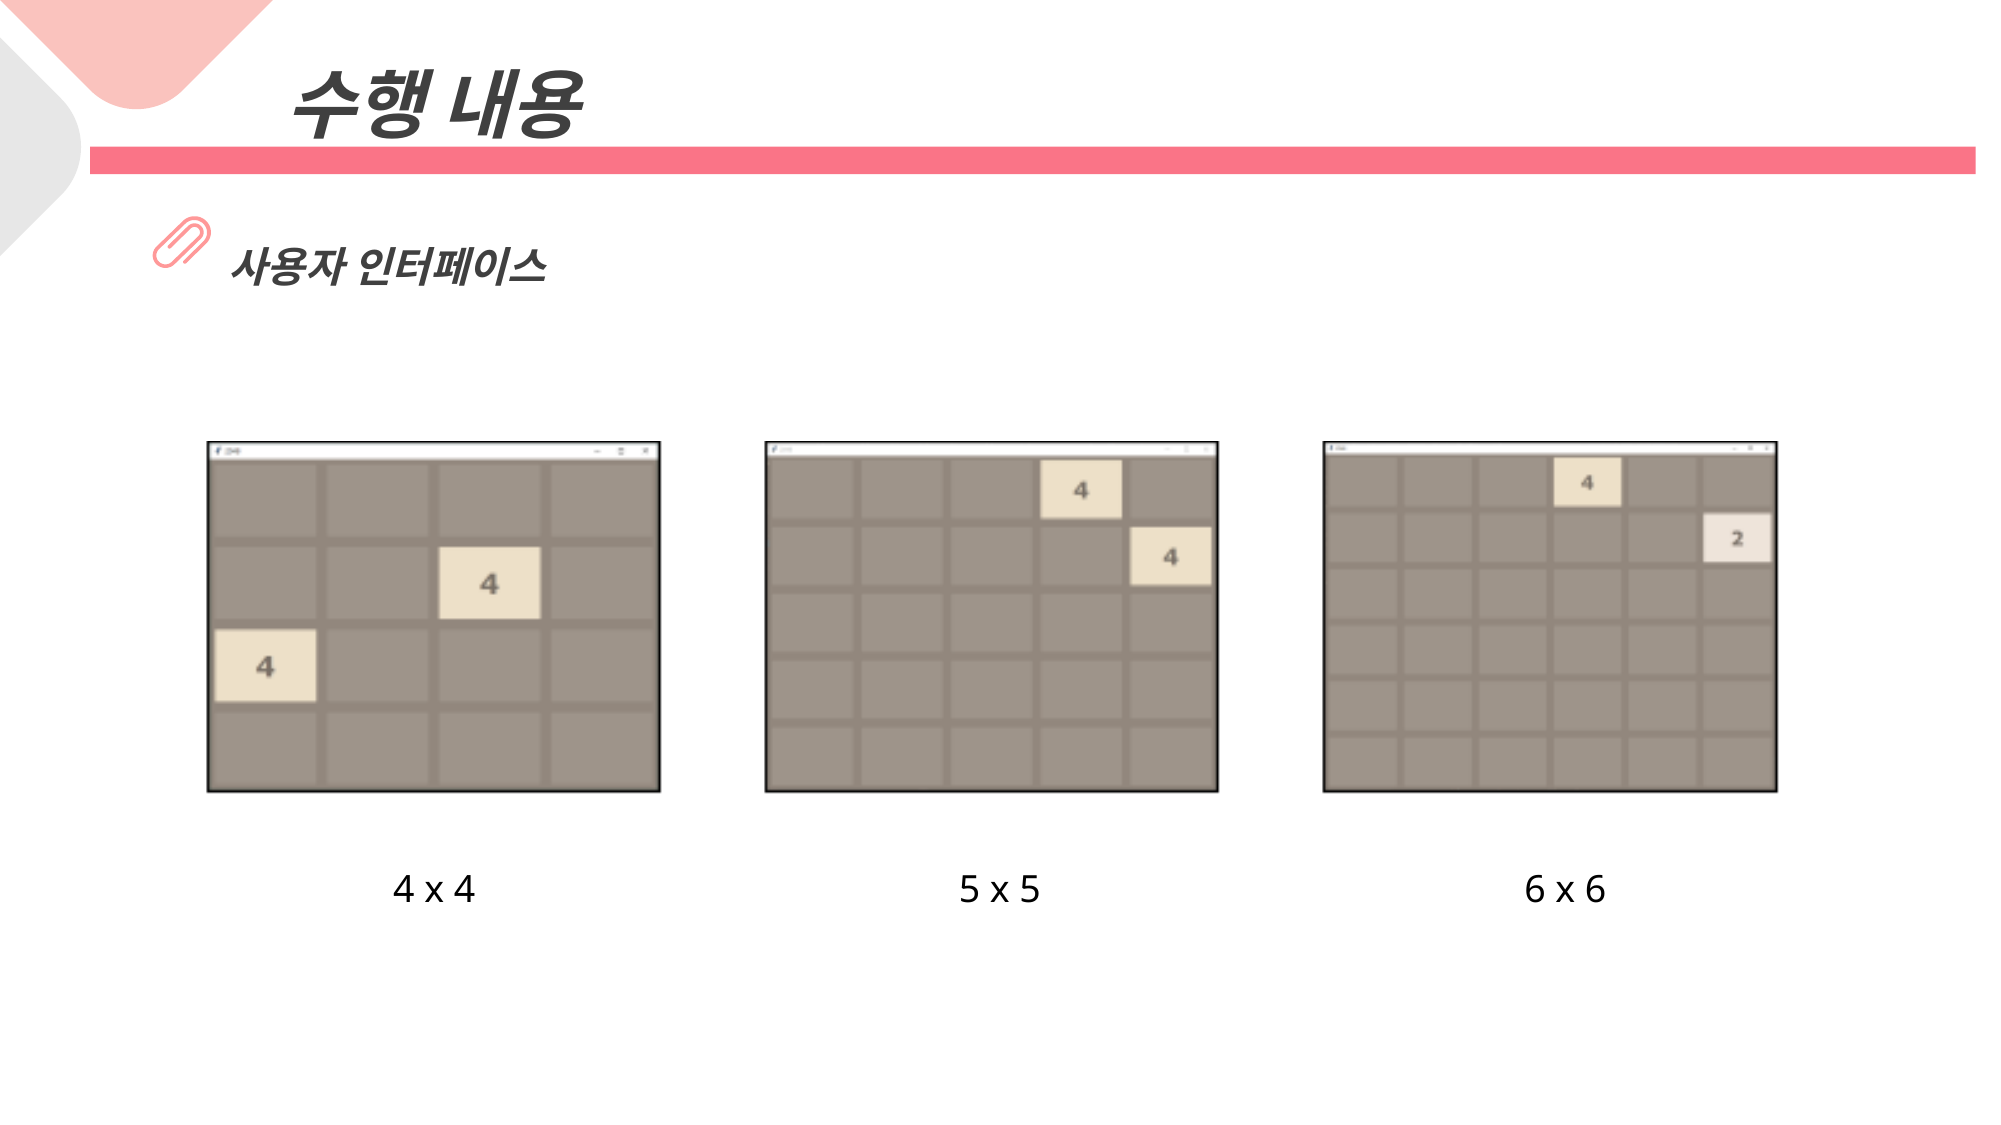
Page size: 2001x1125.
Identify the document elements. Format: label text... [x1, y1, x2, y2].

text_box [0, 0, 274, 257]
text_box [183, 257, 193, 264]
text_box 4 x 4 [385, 858, 484, 918]
picture [1321, 441, 1781, 849]
text_box 6 x 6 [1516, 858, 1615, 918]
text_box [274, 146, 1976, 175]
text_box 수행 내용 [279, 4, 1429, 146]
picture [763, 441, 1223, 849]
picture [204, 441, 664, 849]
text_box 5 x 5 [951, 858, 1049, 918]
text_box [152, 257, 182, 268]
text_box 사용자 인터페이스 [220, 208, 1370, 298]
